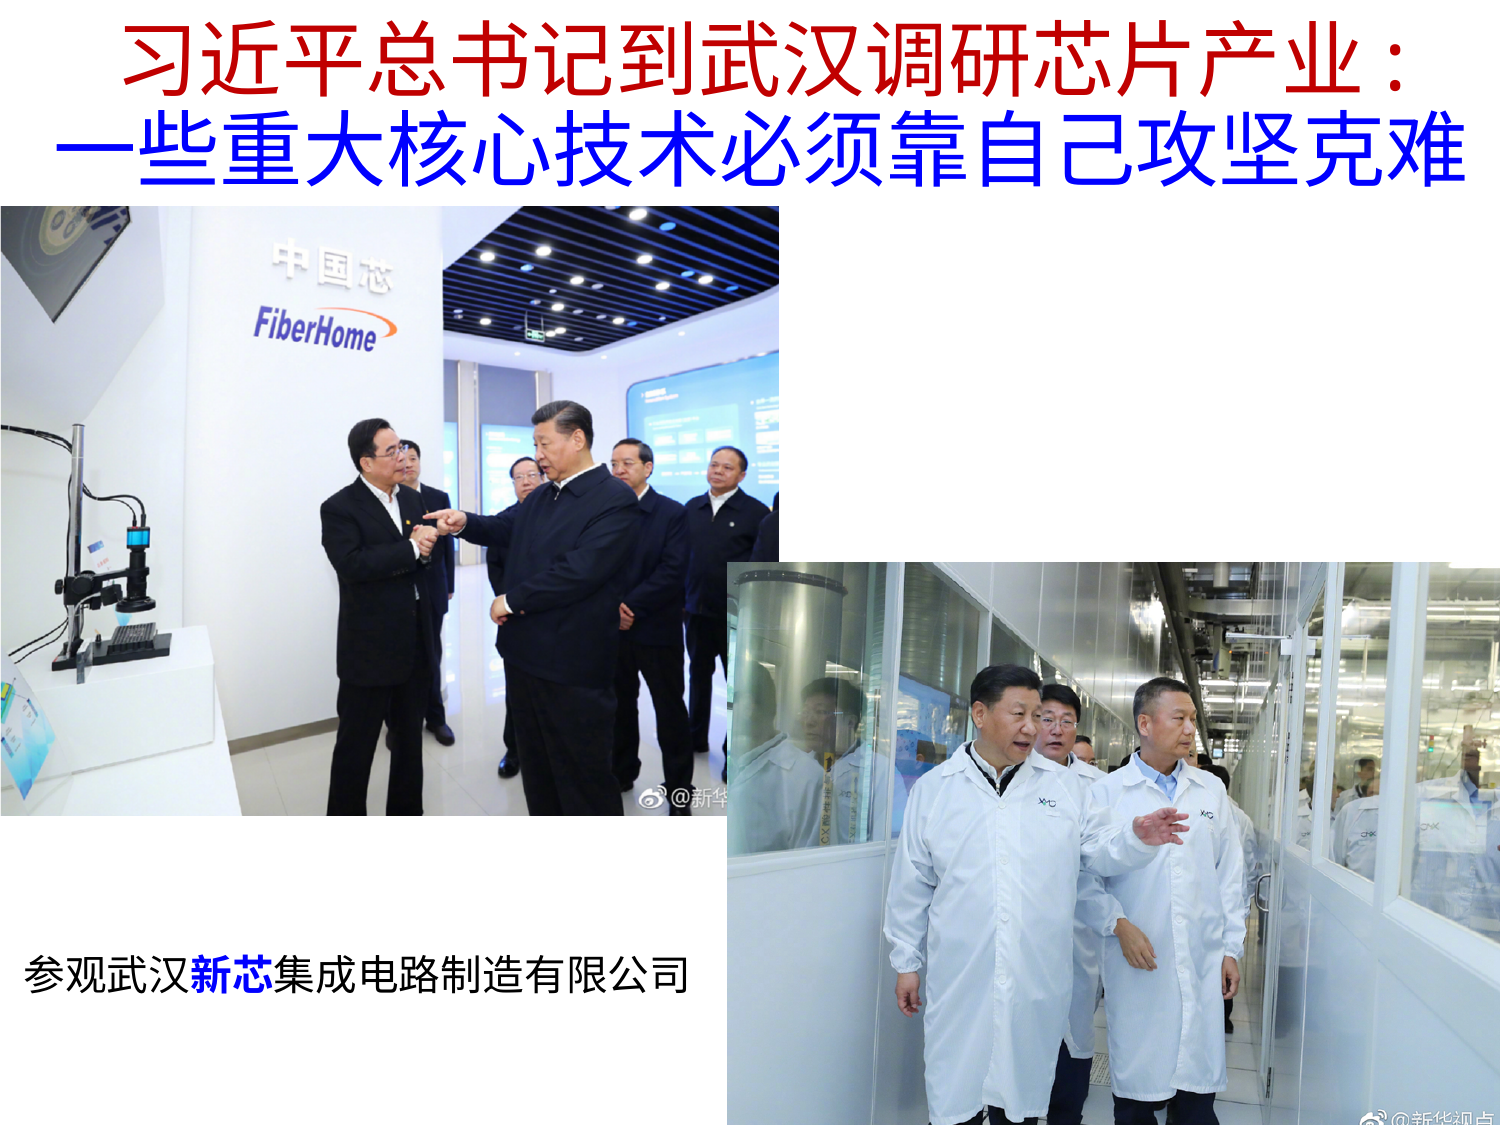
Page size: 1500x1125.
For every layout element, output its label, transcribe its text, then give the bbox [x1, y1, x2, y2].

text_box 参观武汉新芯集成电路制造有限公司 [8, 941, 726, 1006]
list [0, 206, 779, 816]
picture [726, 562, 1500, 1125]
title 习近平总书记到武汉调研芯片产业: 一些重大核心技术必须靠自己攻坚克难 [22, 0, 1500, 218]
